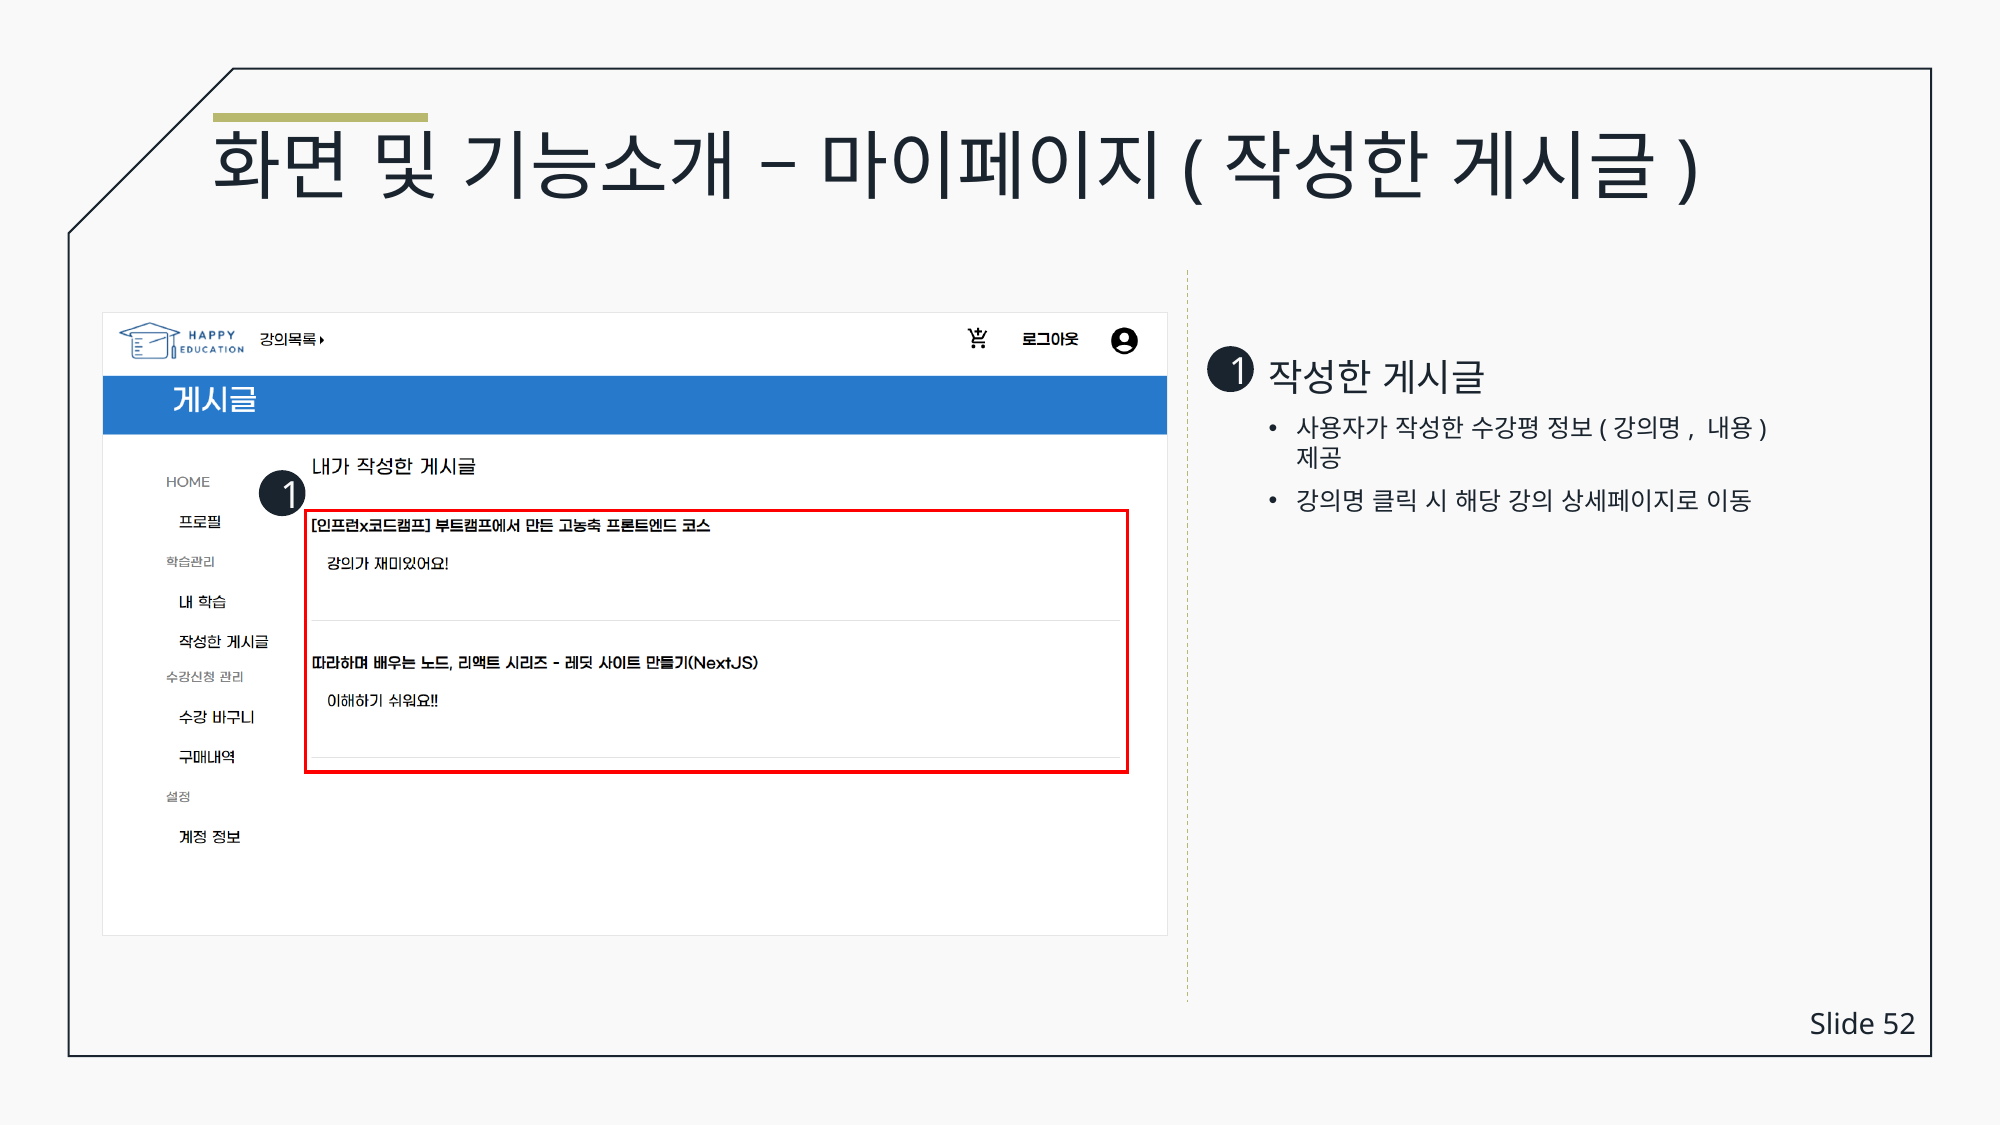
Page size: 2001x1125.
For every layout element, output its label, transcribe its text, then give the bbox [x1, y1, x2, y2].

text_box 사용자가 작성한 수강평 정보(강의명, 내용) 제공 강의명 클릭 시 해당 강의 상세페이지로 이동 [1253, 405, 1794, 523]
list 화면 및 기능소개 – 마이페이지(작성한 게시글) [197, 121, 1932, 320]
text_box 1 [1206, 345, 1253, 394]
picture [102, 312, 1168, 936]
text_box 작성한 게시글 [1253, 346, 1681, 405]
